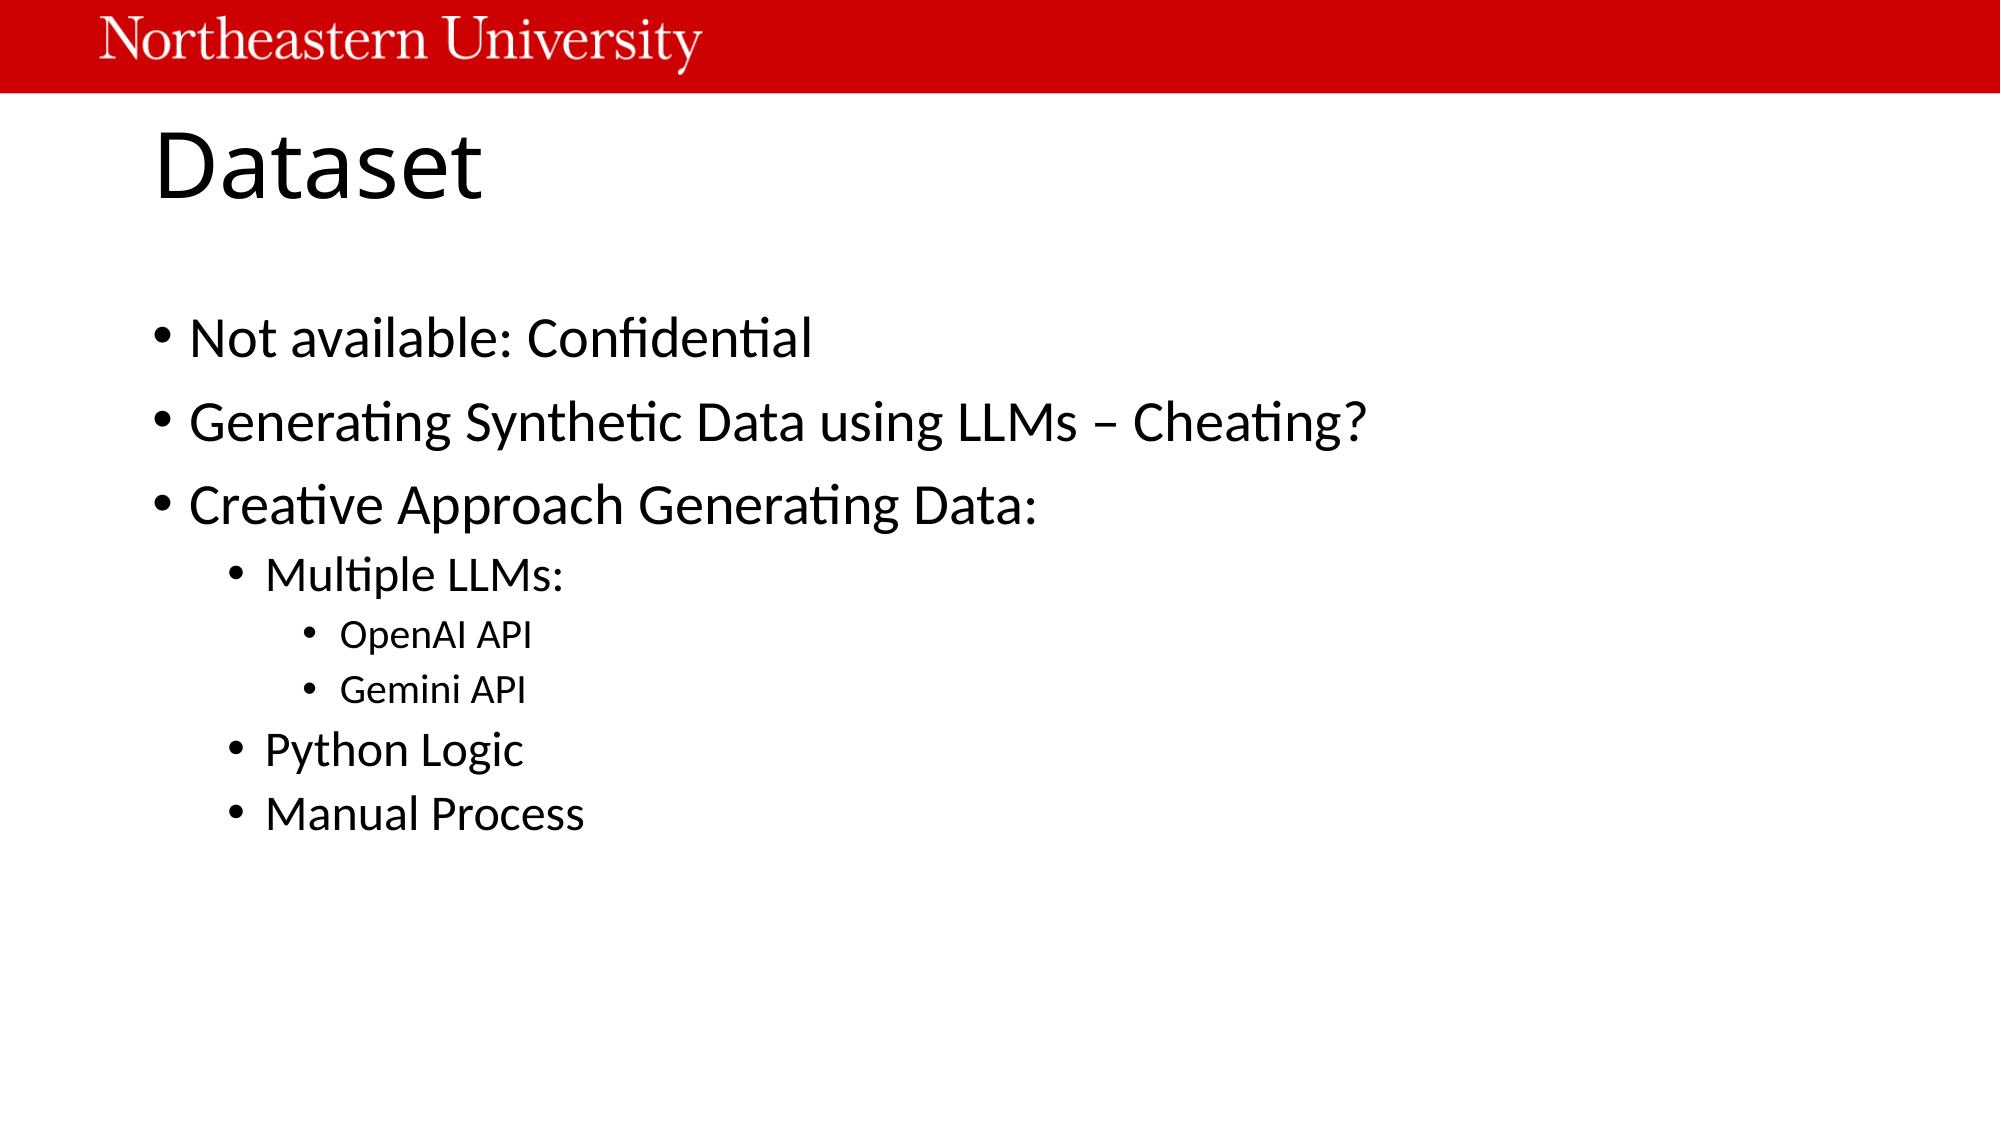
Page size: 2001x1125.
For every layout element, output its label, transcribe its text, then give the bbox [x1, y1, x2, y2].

title Dataset [137, 59, 1863, 278]
list Not available: Confidential Generating Synthetic Data using LLMs – Cheating? Creative Approach Generating Data: Multiple LLMs: OpenAI API Gemini API Python Logic Manual Process [137, 299, 1863, 1014]
picture [99, 15, 703, 75]
